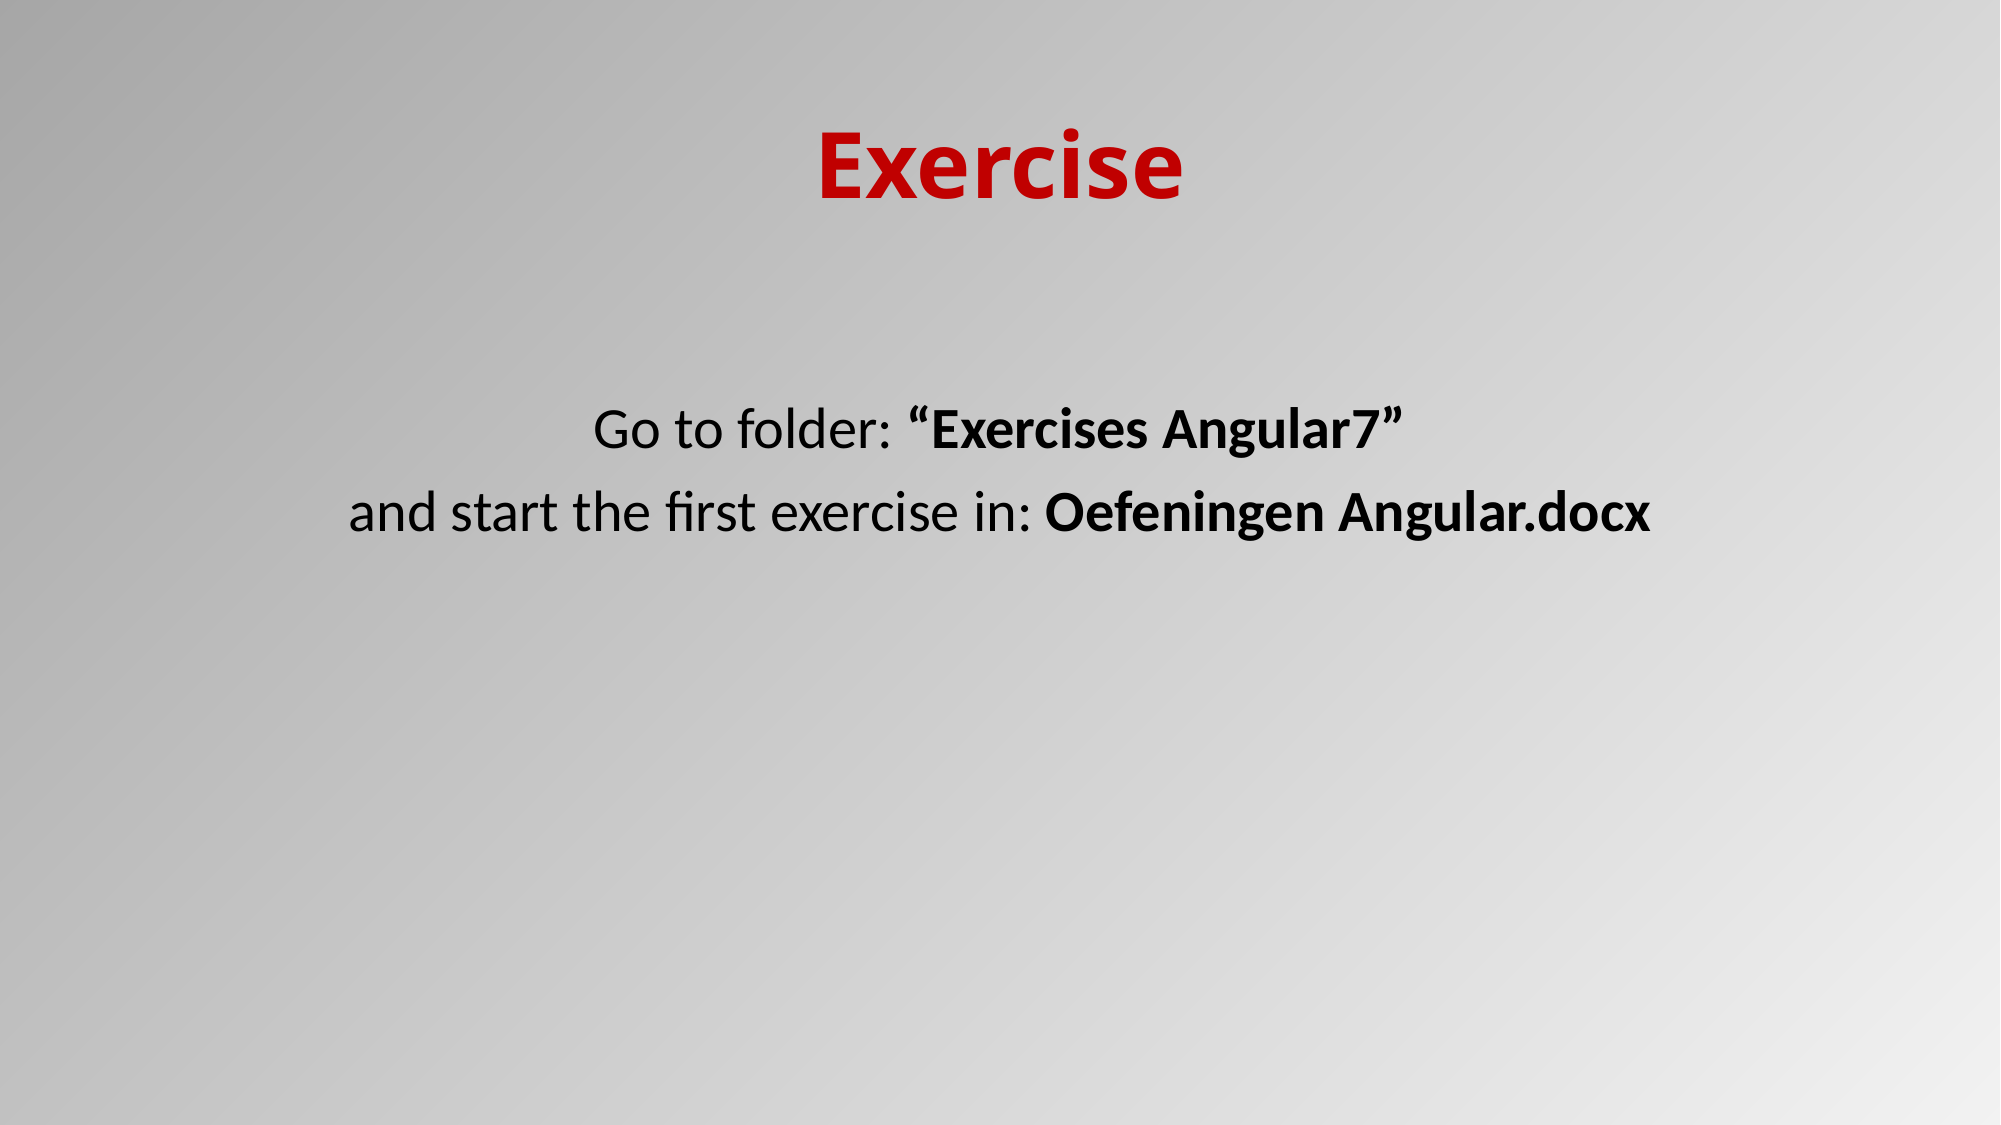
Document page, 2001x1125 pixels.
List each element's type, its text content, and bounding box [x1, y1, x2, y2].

list Go to folder: “Exercises Angular7” and start the first exercise in: Oefeningen Angular.docx [137, 299, 1863, 1014]
title Exercise [137, 59, 1863, 278]
